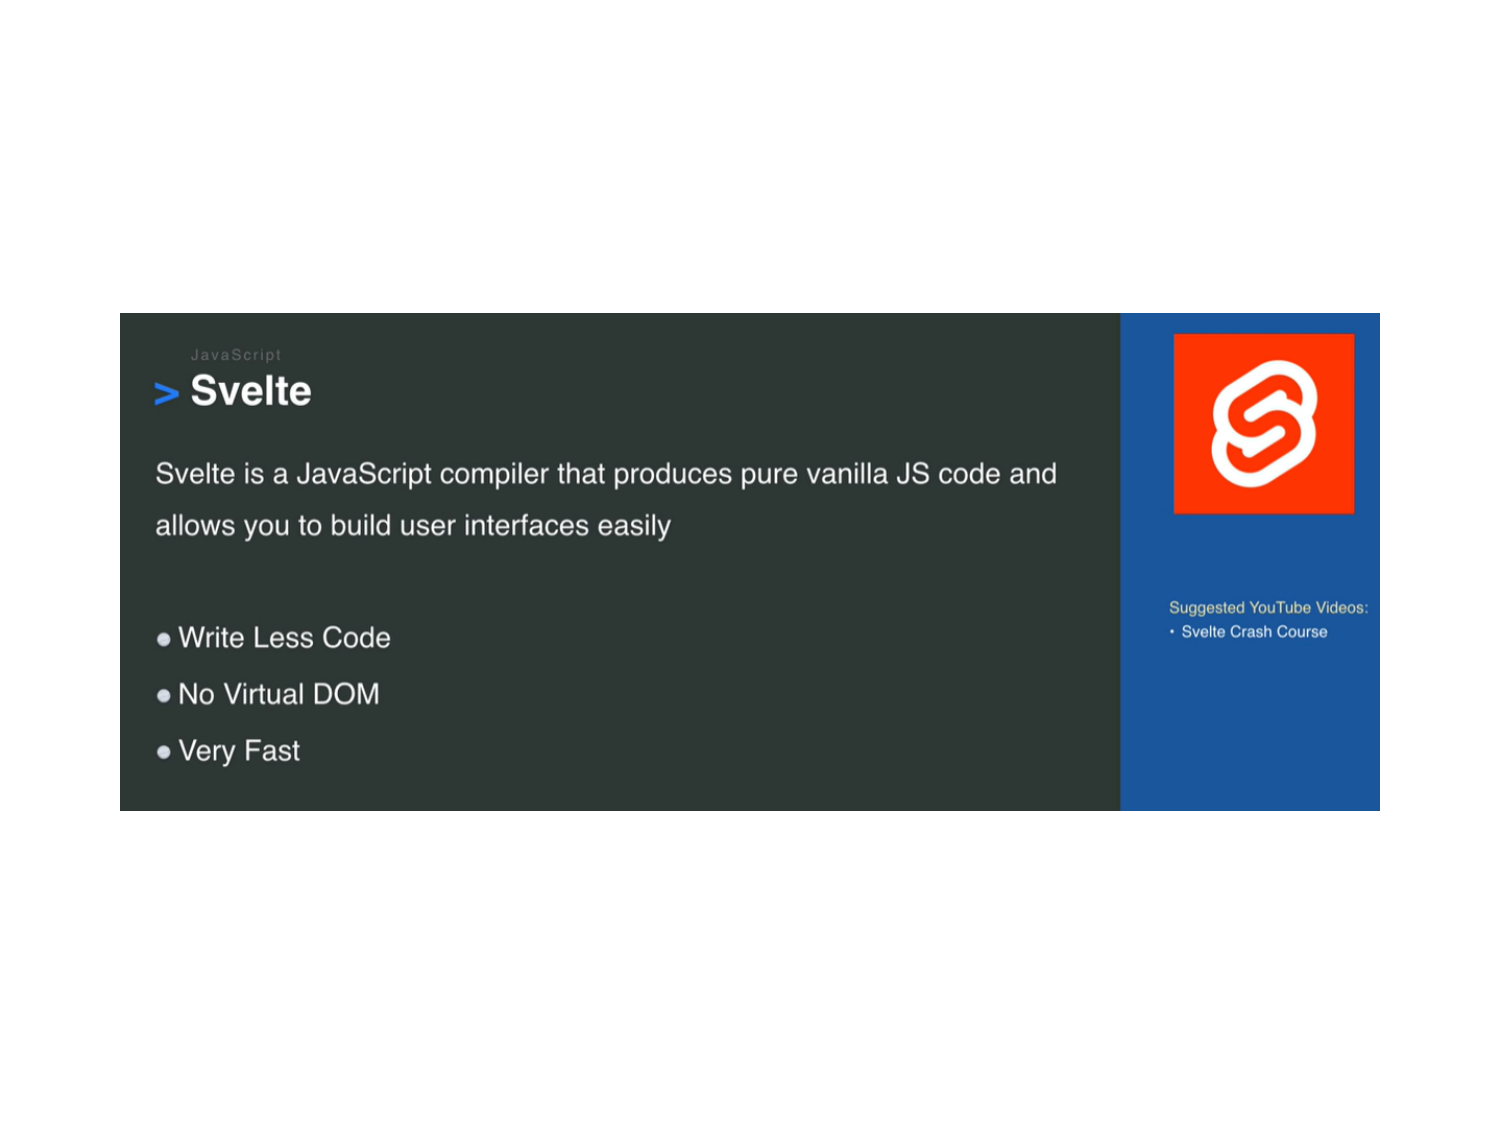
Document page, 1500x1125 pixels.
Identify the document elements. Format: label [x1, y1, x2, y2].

picture [120, 313, 1380, 812]
